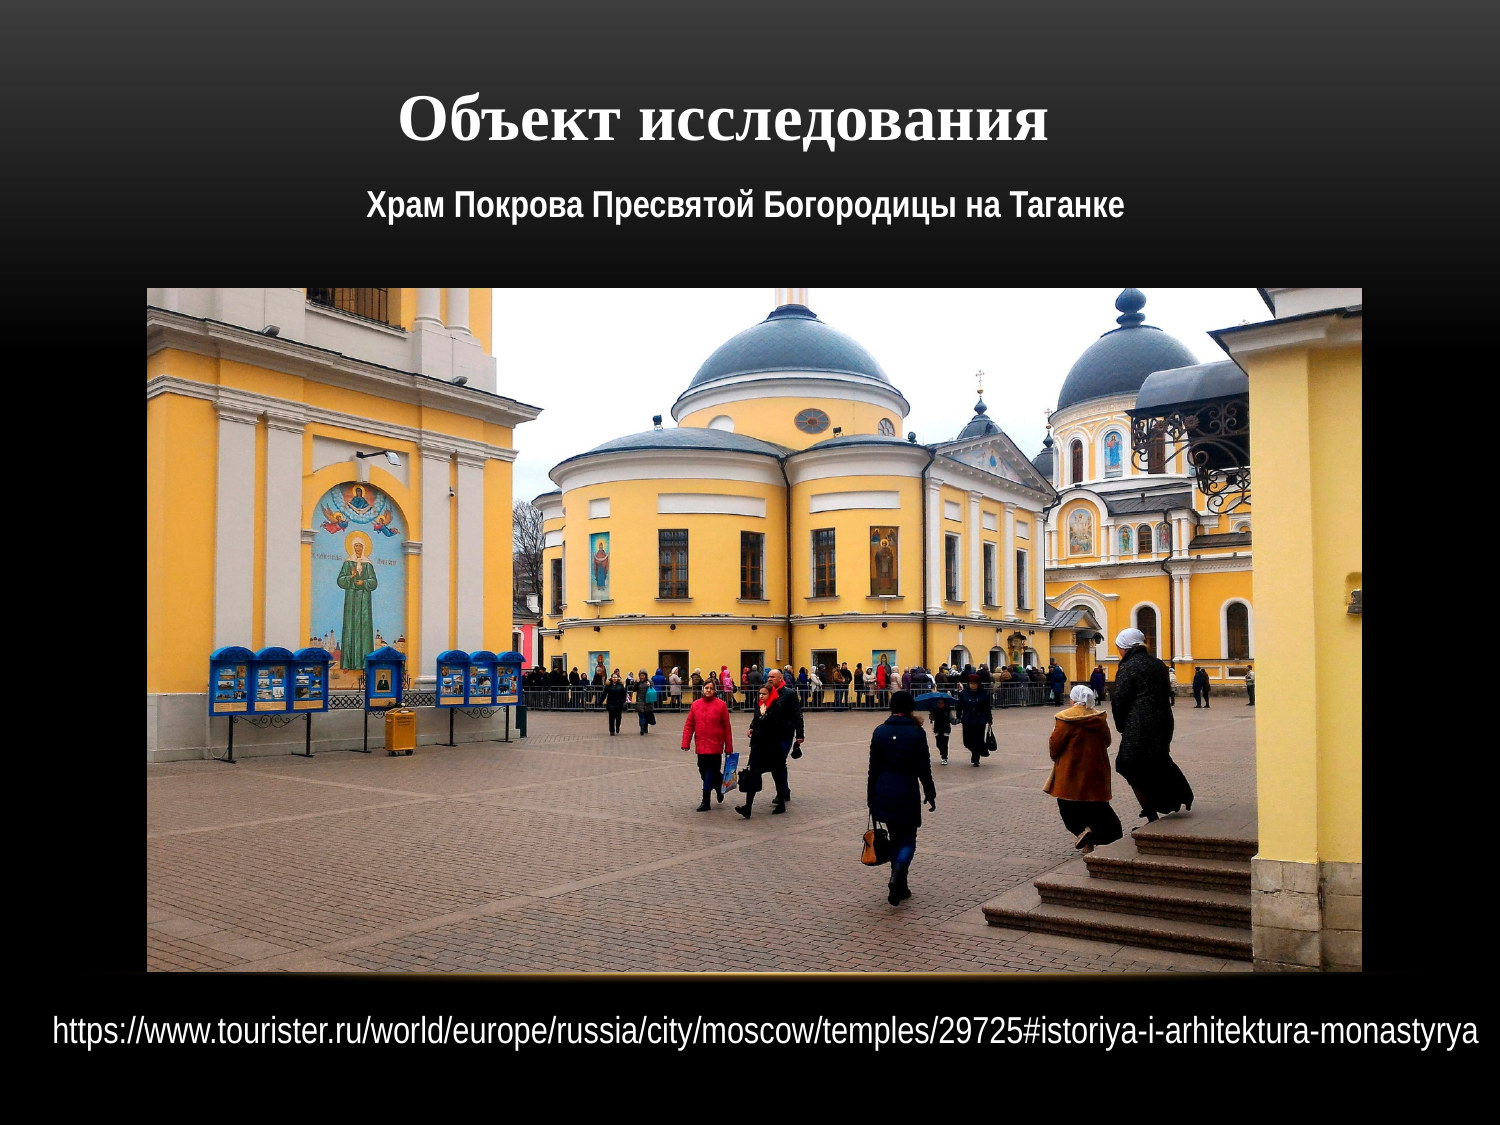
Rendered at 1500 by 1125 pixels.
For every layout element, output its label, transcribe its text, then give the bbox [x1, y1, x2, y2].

text_box Объект исследования [383, 66, 1066, 161]
text_box https://www.tourister.ru/world/europe/russia/city/moscow/temples/29725#istoriya-i-arhitektura-monastyrya [37, 998, 1494, 1059]
picture [0, 0, 1500, 1125]
